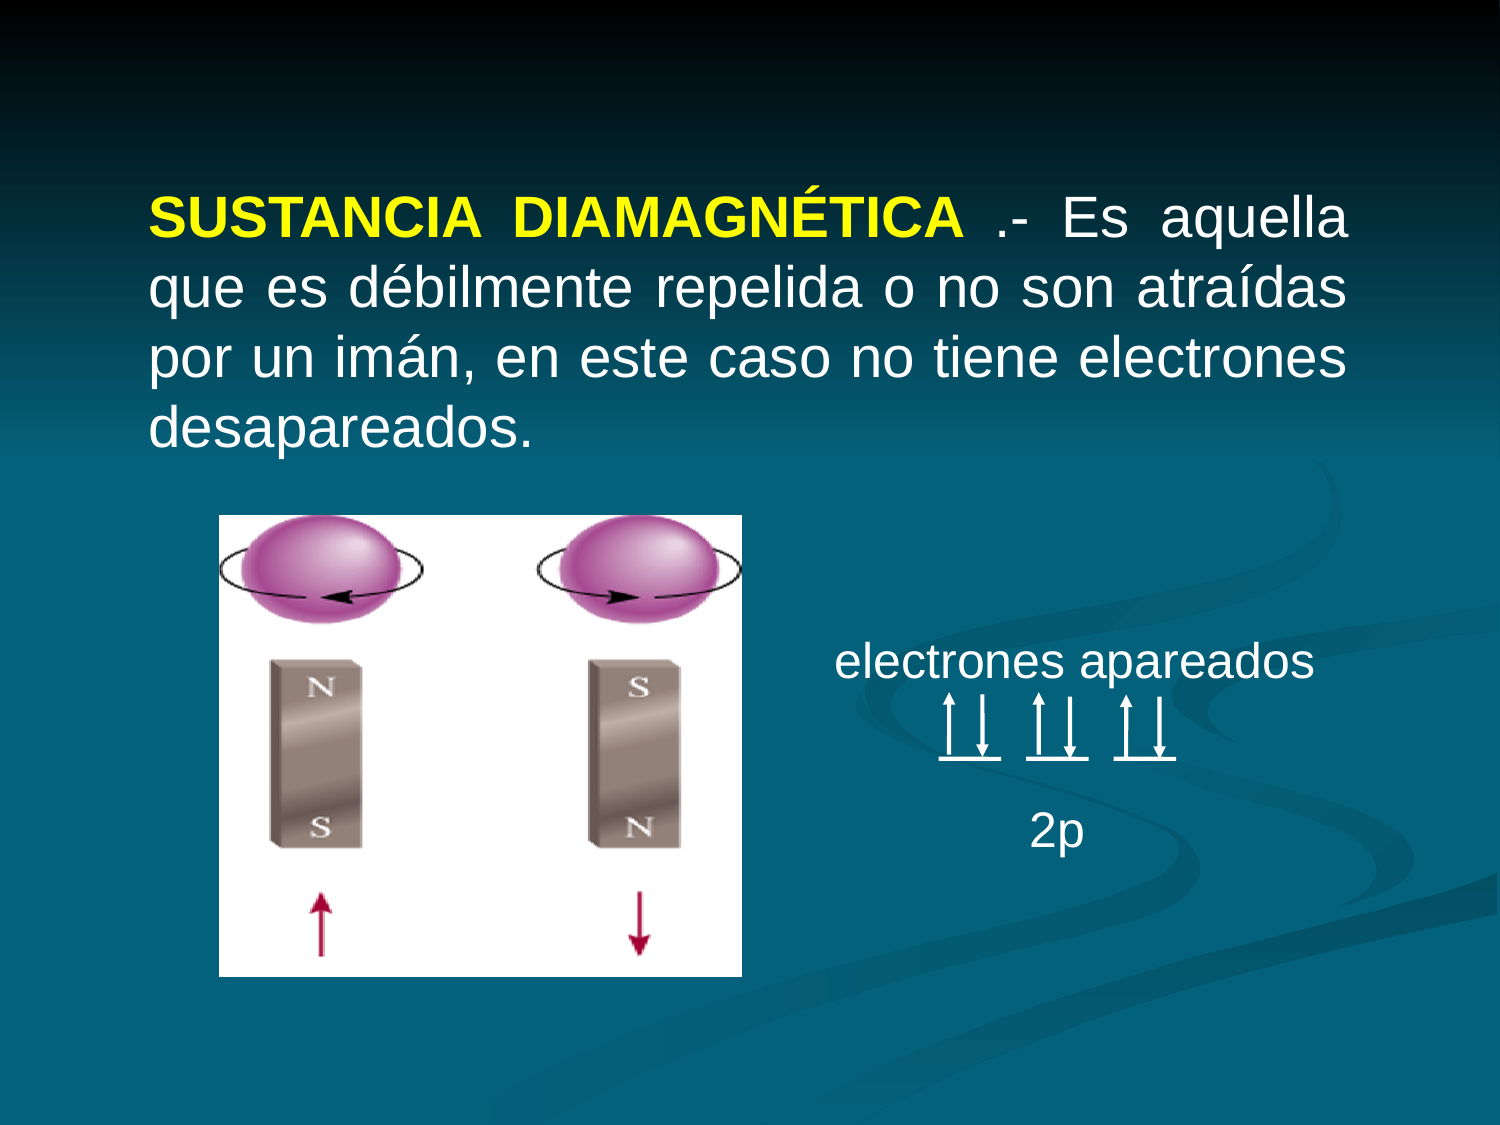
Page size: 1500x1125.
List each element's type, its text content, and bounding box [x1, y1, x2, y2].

picture [220, 516, 741, 976]
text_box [809, 621, 1341, 866]
text_box SUSTANCIA DIAMAGNÉTICA .- Es aquella que es débilmente repelida o no son atraídas por un imán, en este caso no tiene electrones desapareados. [133, 90, 1365, 499]
